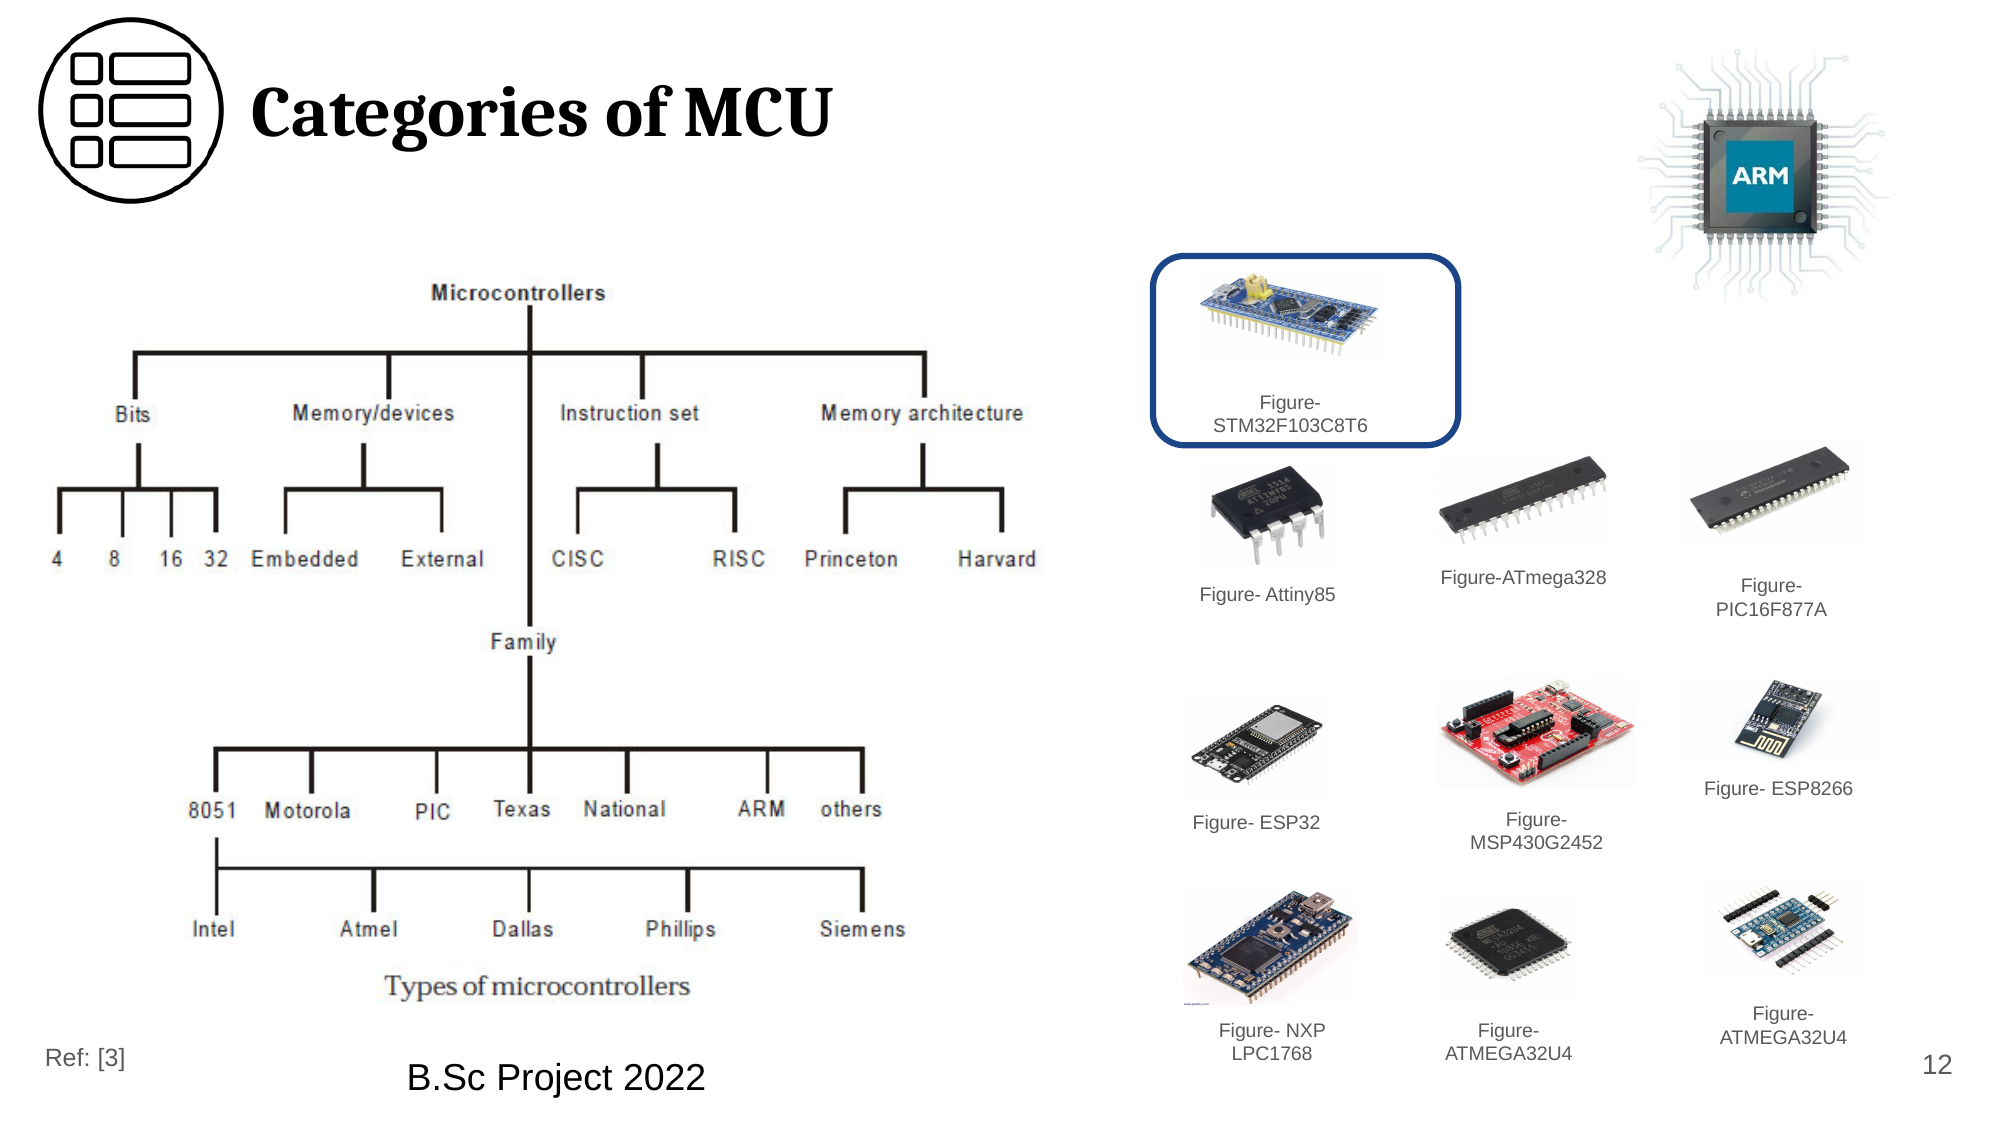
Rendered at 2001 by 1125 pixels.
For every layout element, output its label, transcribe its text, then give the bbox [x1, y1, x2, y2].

picture [34, 273, 1055, 1018]
picture [1195, 267, 1386, 364]
text_box B.Sc Project 2022 [391, 1045, 722, 1106]
picture [1186, 690, 1327, 801]
picture [1701, 880, 1866, 978]
text_box Figure- ATMEGA32U4 [1401, 997, 1617, 1085]
text_box Figure- ESP8266 [1670, 764, 1887, 812]
picture [1197, 460, 1338, 571]
picture [35, 14, 226, 205]
title Categories of MCU [229, 30, 2000, 186]
text_box Figure- PIC16F877A [1663, 553, 1880, 641]
slide_number 12 [1853, 1019, 1974, 1106]
text_box Figure- Attiny85 [1159, 569, 1376, 617]
text_box Figure- ATMEGA32U4 [1675, 981, 1891, 1068]
picture [1434, 450, 1613, 548]
text_box [1152, 255, 1459, 446]
picture [1678, 437, 1865, 548]
text_box Figure-STM32F103C8T6 [1182, 446, 1398, 457]
text_box Figure-ATmega328 [1415, 553, 1631, 601]
text_box Ref: [3] [24, 1019, 165, 1089]
text_box Figure- NXP LPC1768 [1164, 997, 1380, 1085]
picture [1596, 38, 1933, 307]
text_box Figure- ESP32 [1148, 797, 1365, 845]
picture [1437, 677, 1637, 788]
picture [1438, 890, 1579, 1001]
picture [1182, 886, 1358, 1006]
picture [1679, 674, 1879, 763]
text_box Figure- MSP430G2452 [1428, 786, 1645, 874]
